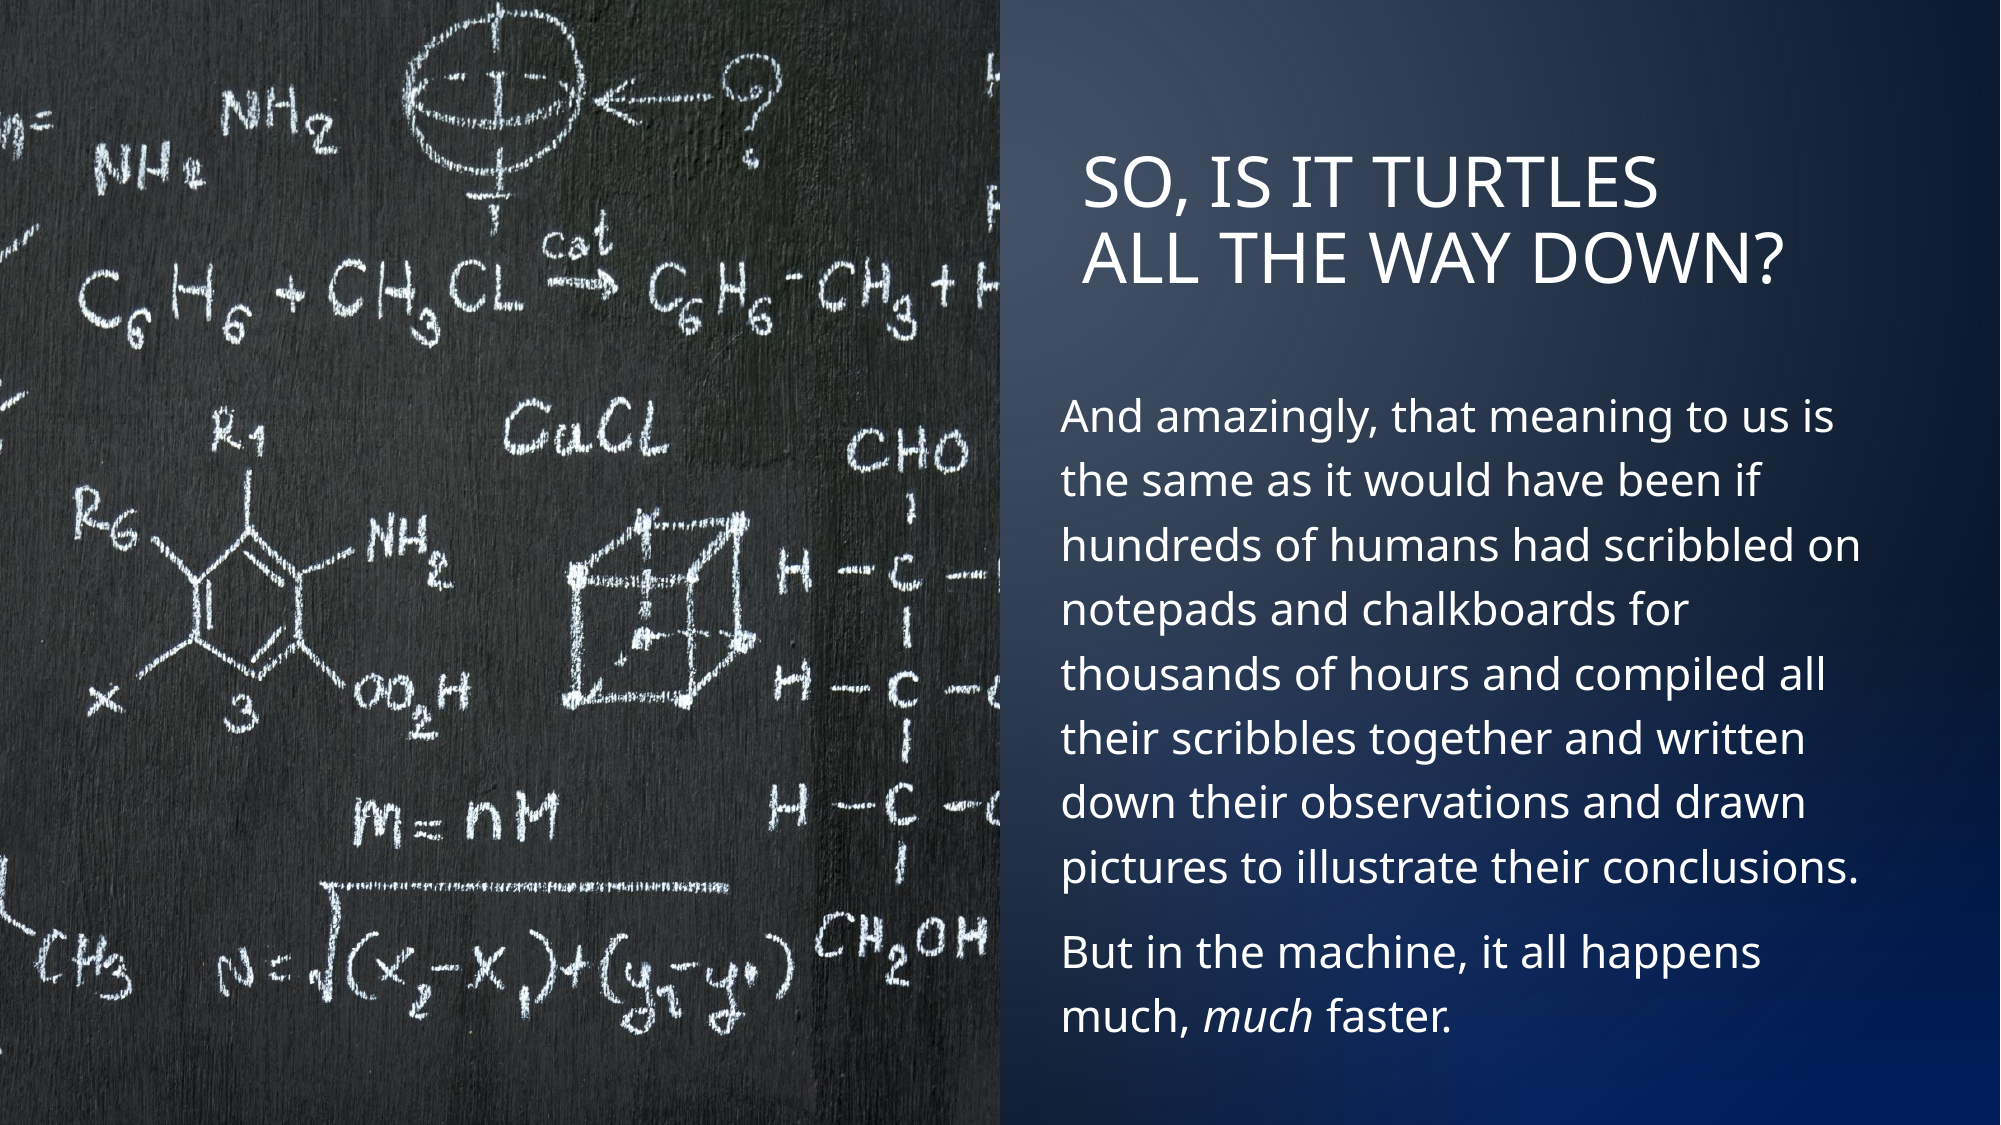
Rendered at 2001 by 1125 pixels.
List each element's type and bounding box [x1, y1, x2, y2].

text_box [1001, 0, 2000, 1125]
picture [0, 0, 1001, 1125]
